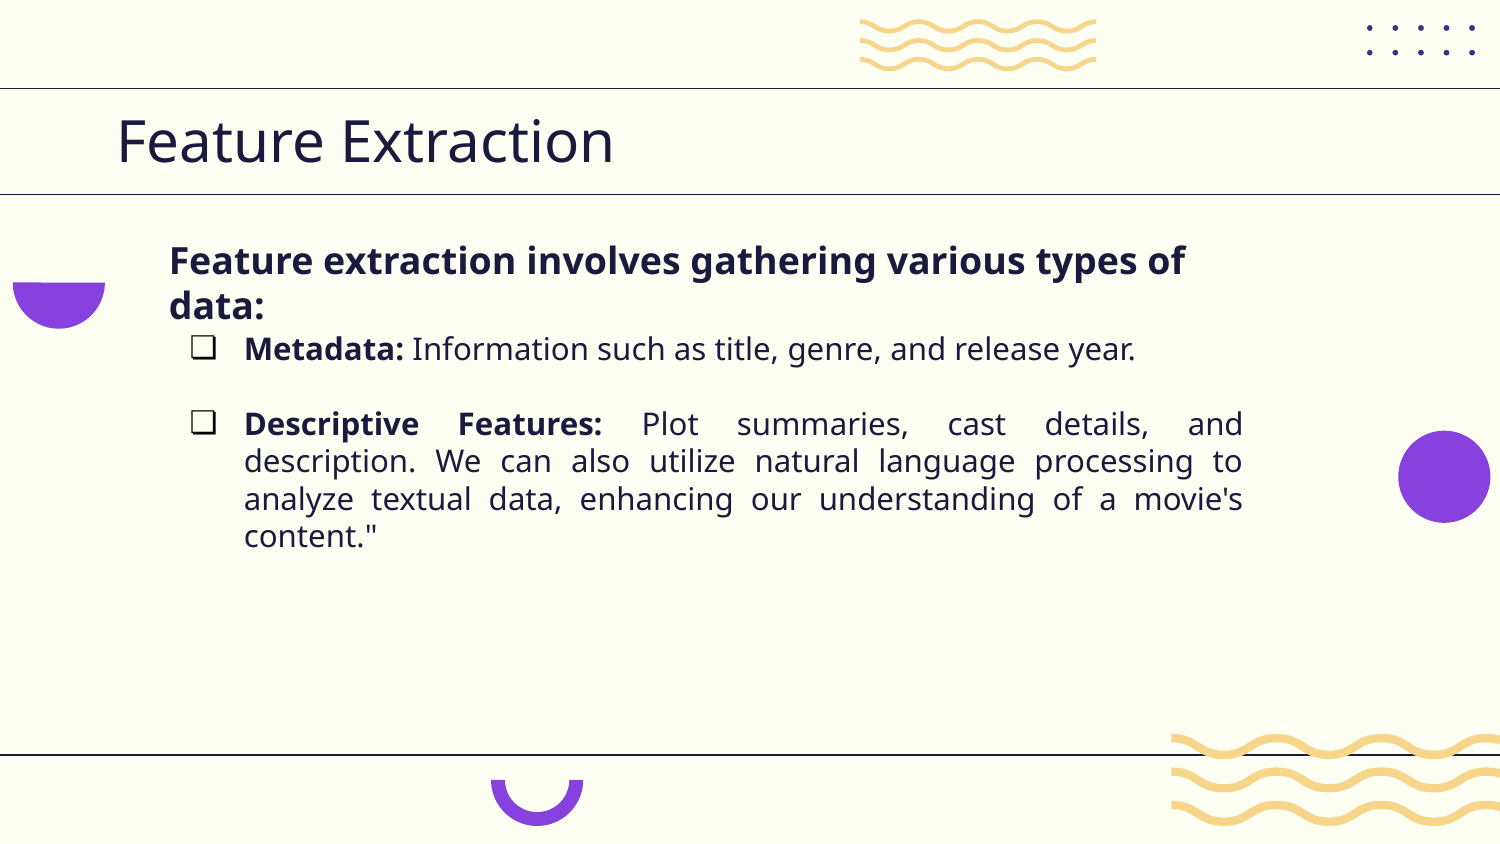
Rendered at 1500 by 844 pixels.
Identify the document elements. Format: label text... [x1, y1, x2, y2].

text_box Metadata: Information such as title, genre, and release year. Descriptive Features: Plot summaries, cast details, and description. We can also utilize natural language processing to analyze textual data, enhancing our understanding of a movie's content." [153, 315, 1260, 652]
text_box [1398, 430, 1491, 523]
text_box Feature extraction involves gathering various types of data: [153, 222, 1260, 315]
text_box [1171, 733, 1500, 827]
title Feature Extraction [101, 89, 1365, 184]
text_box [491, 779, 584, 827]
